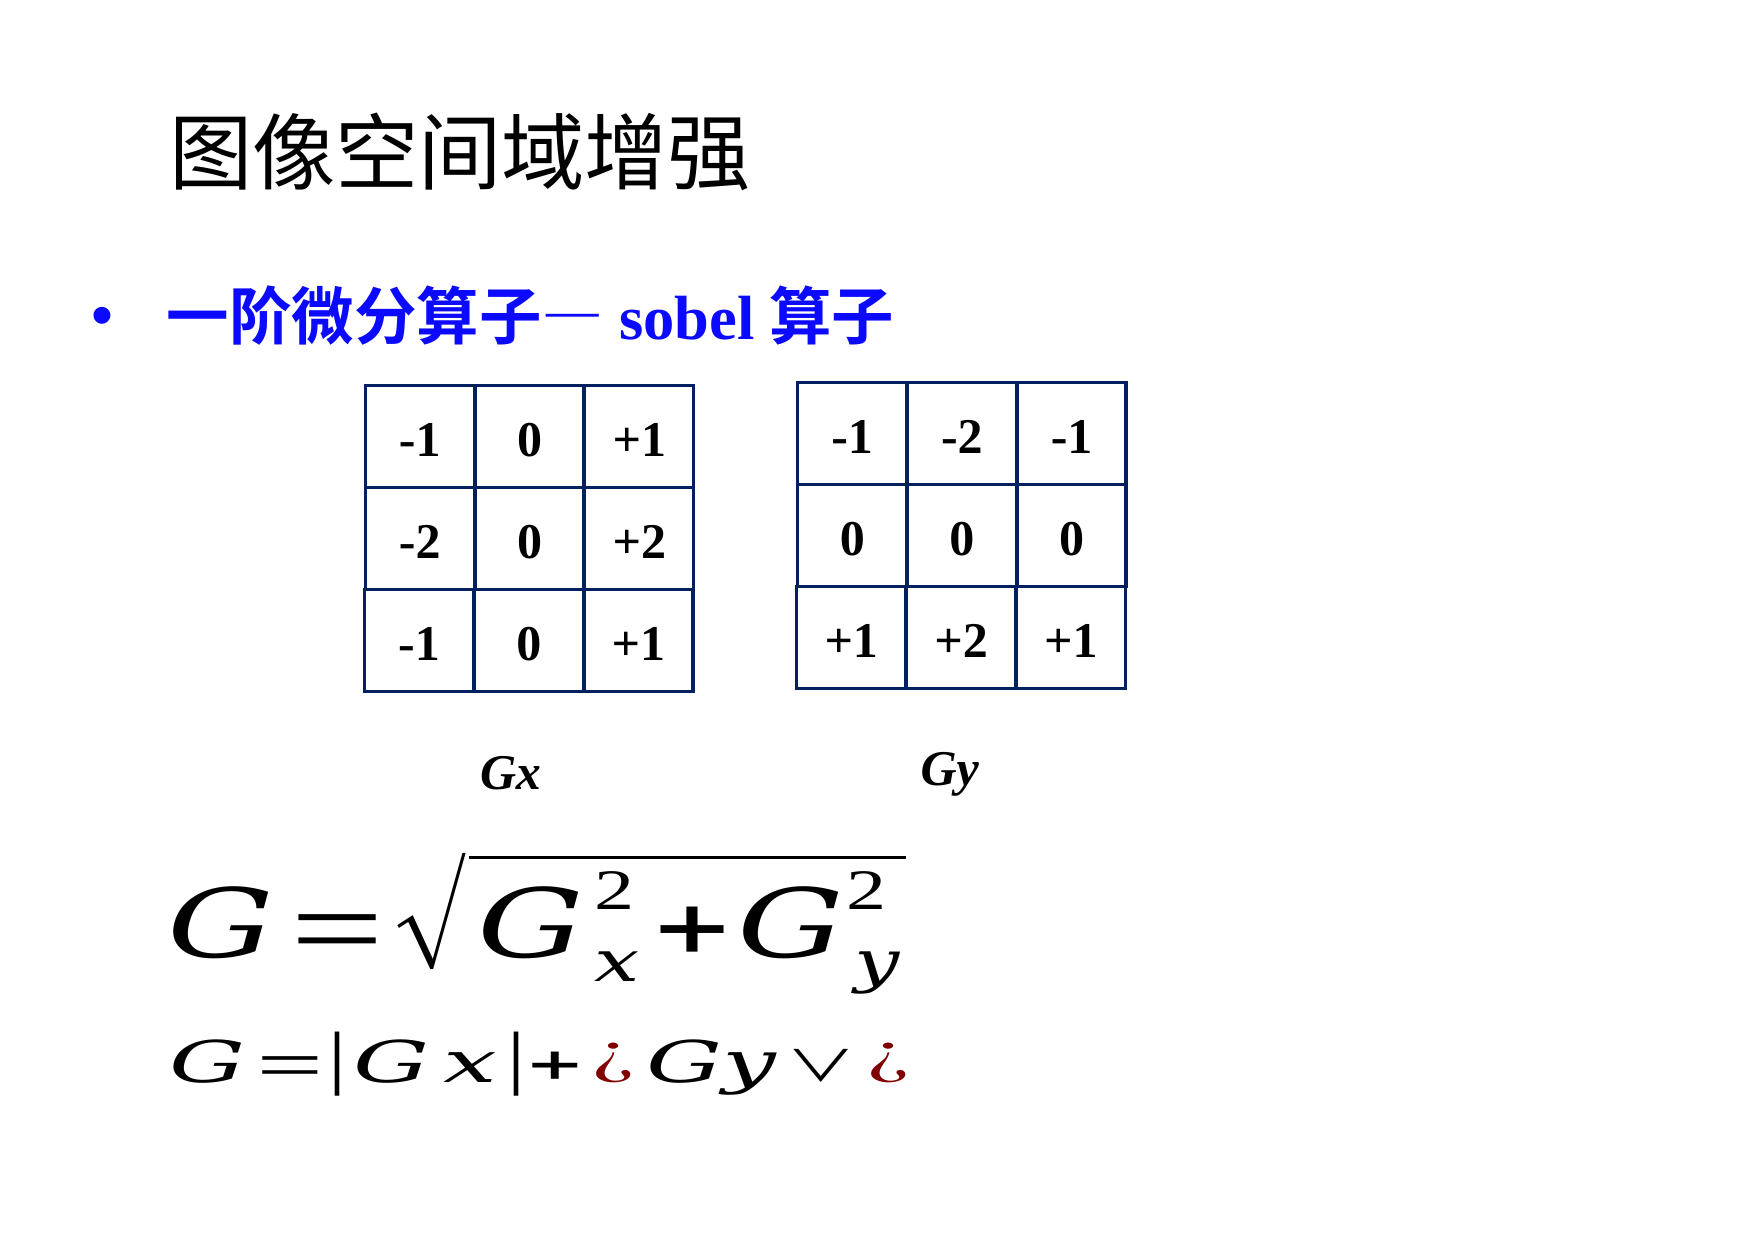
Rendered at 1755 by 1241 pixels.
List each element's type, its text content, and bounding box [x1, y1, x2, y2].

text_box 图像空间域增强 [169, 51, 1492, 201]
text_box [364, 382, 1127, 808]
text_box 一阶微分算子—sobel算子 [77, 255, 1634, 360]
